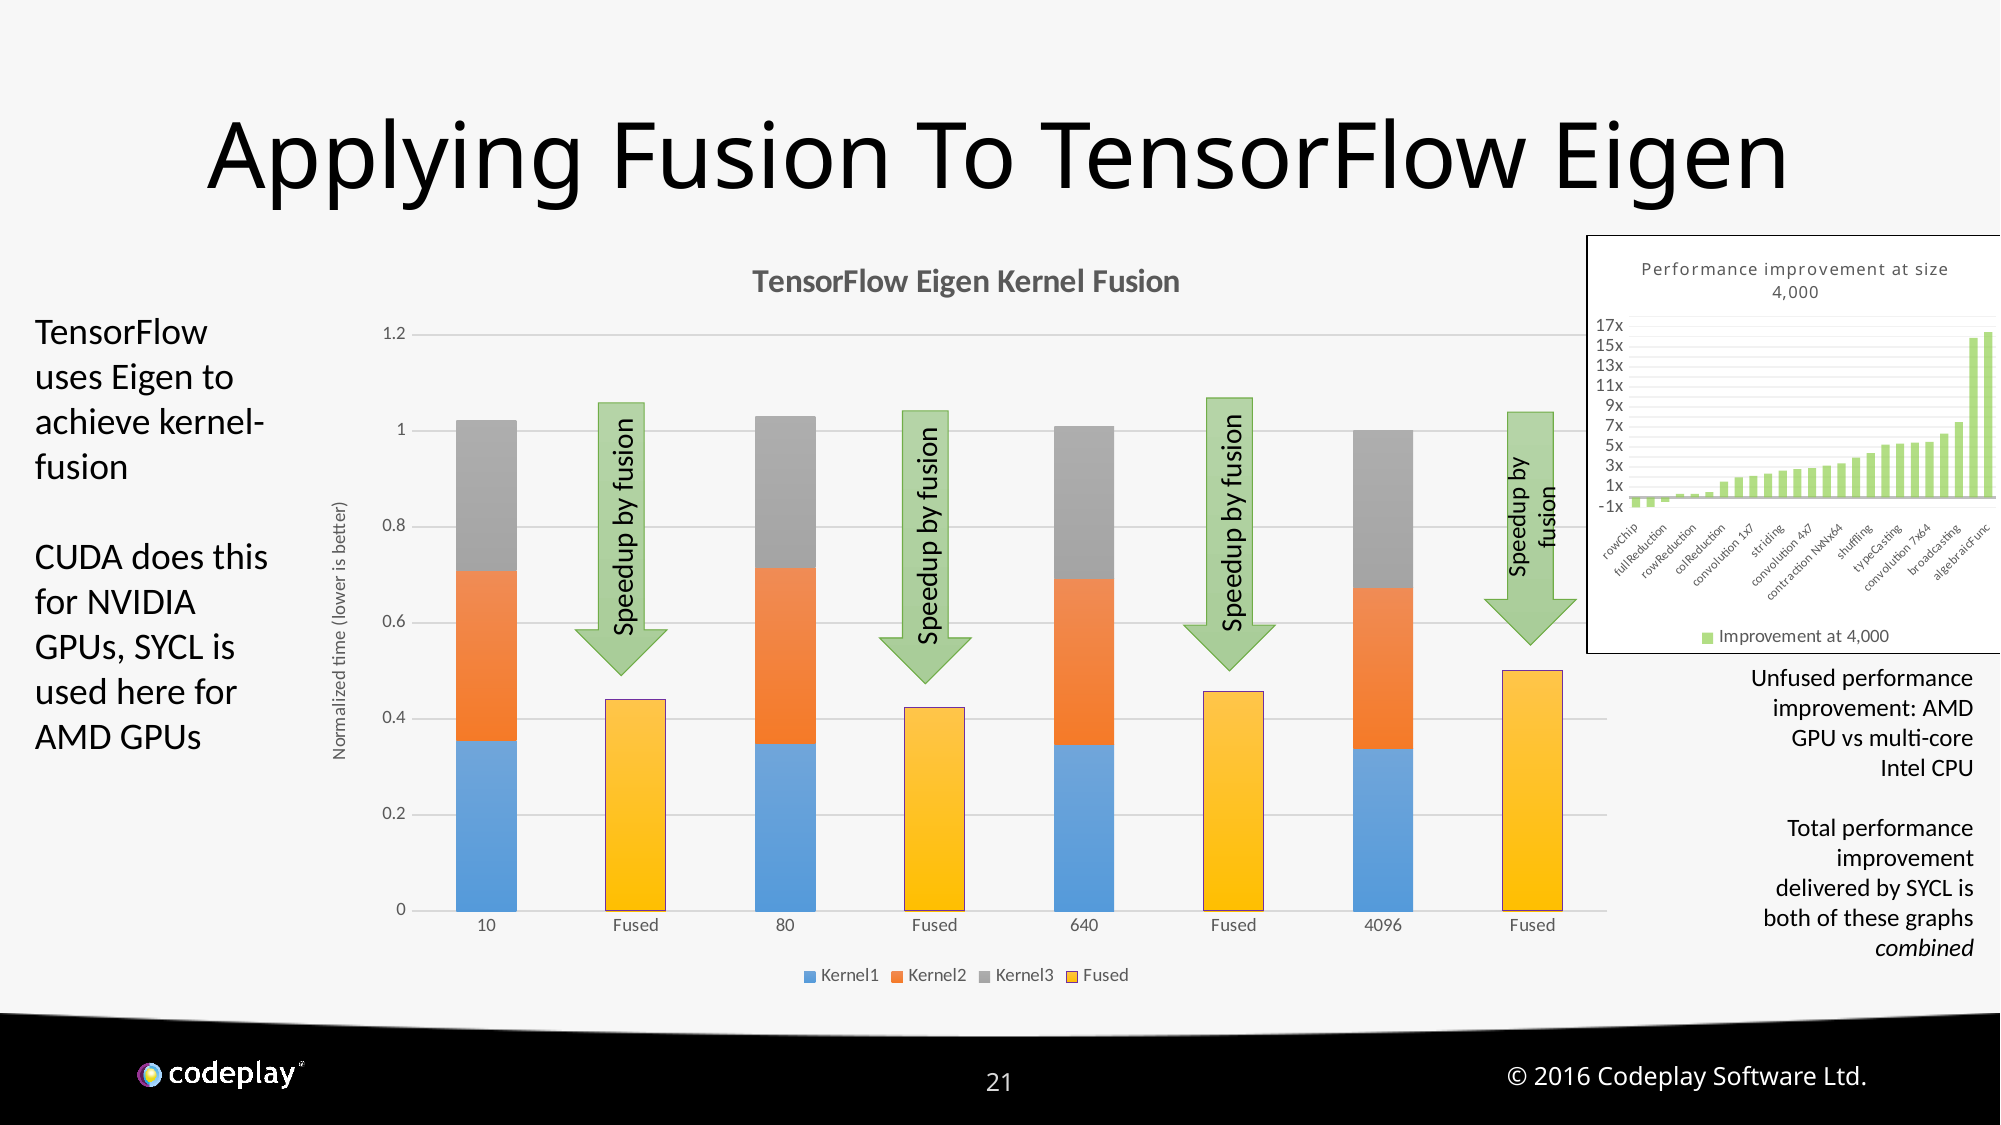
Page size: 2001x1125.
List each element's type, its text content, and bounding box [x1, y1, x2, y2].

text_box TensorFlow uses Eigen to achieve kernel-fusion CUDA does this for NVIDIA GPUs, SYCL is used here for AMD GPUs [19, 299, 298, 765]
text_box Unfused performance improvement: AMD GPU vs multi-core Intel CPU Total performance improvement delivered by SYCL is both of these graphs combined [1726, 655, 1989, 969]
picture [0, 1013, 2000, 1125]
chart [298, 234, 2000, 993]
title Applying Fusion To TensorFlow Eigen [137, 59, 1863, 258]
